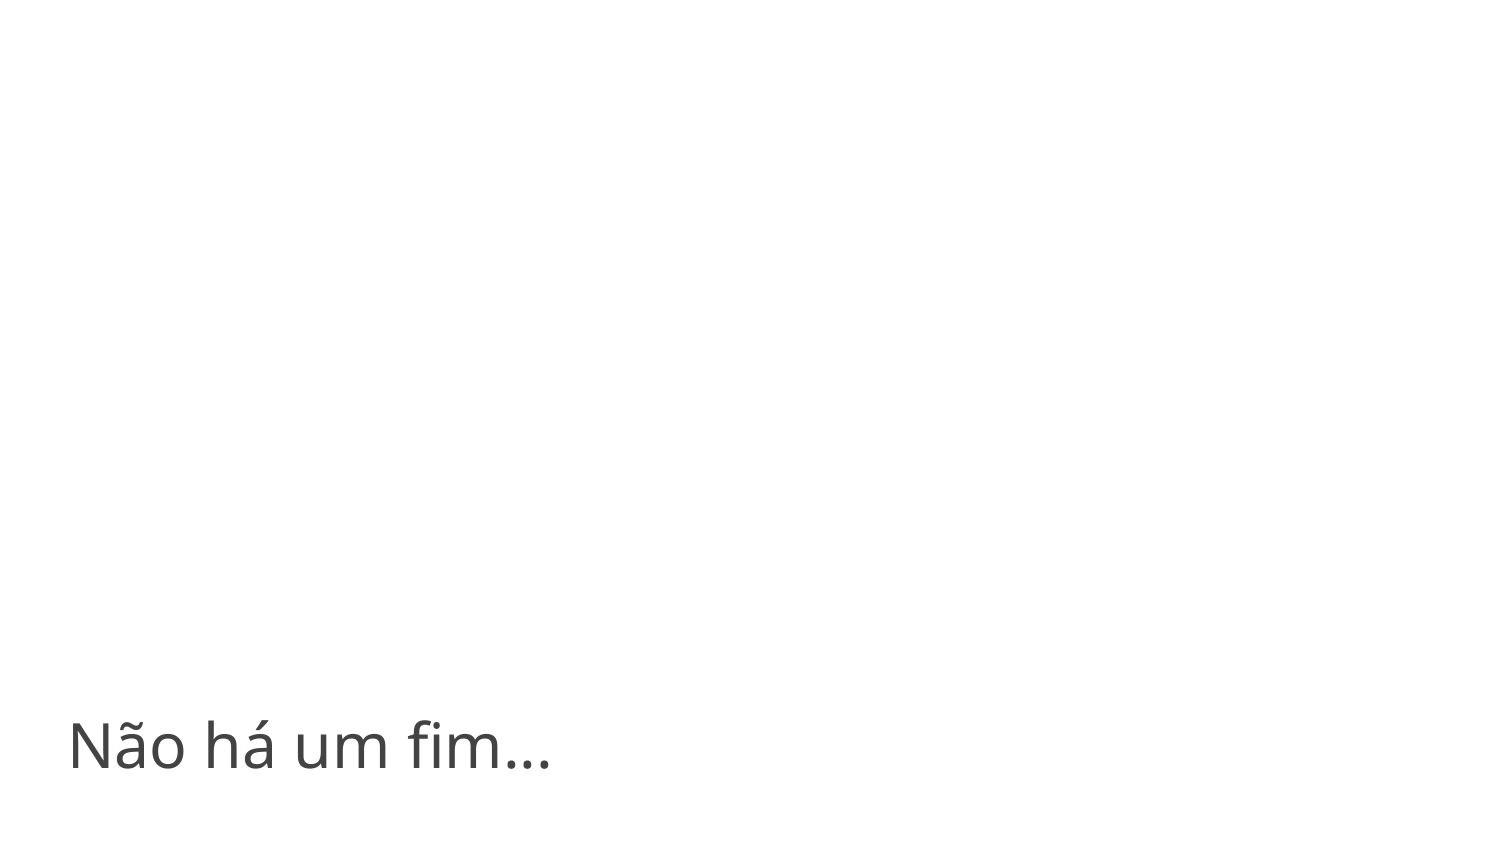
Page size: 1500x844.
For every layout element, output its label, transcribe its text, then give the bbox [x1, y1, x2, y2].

list Não há um fim... [52, 694, 1037, 793]
